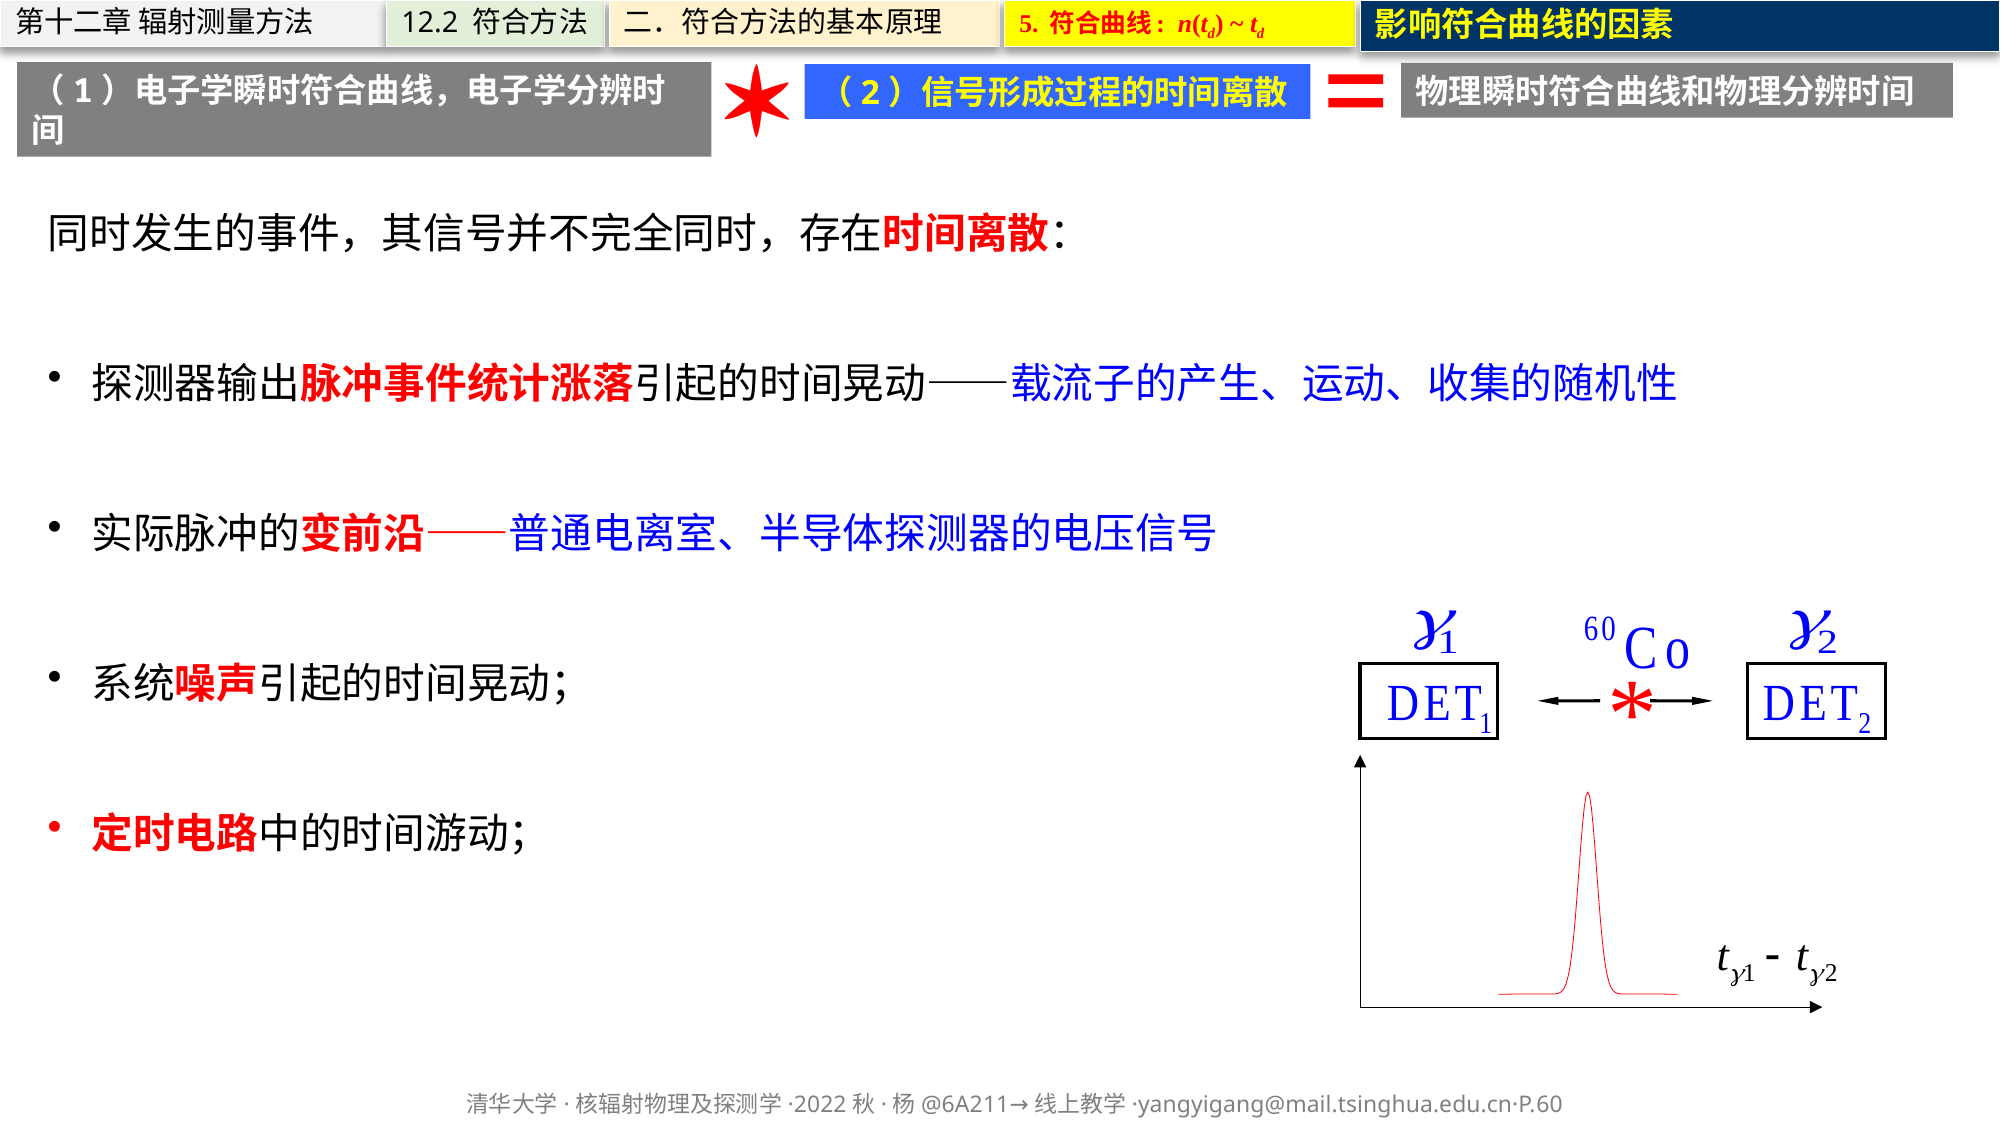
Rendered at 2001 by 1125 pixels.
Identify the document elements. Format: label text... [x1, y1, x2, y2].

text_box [712, 38, 809, 157]
text_box （1）电子学瞬时符合曲线，电子学分辨时间 [17, 62, 712, 157]
list 二．符合方法的基本原理 [609, 0, 1000, 47]
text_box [1360, 579, 1886, 764]
text_box 同时发生的事件，其信号并不完全同时，存在时间离散： 探测器输出脉冲事件统计涨落引起的时间晃动——载流子的产生、运动、收集的随机性 实际脉冲的变前沿——普通电离室、半导体探测器的电压信号 系统噪声引起的时间晃动； 定时电路中的时间游动； [32, 174, 1857, 865]
list 5. 符合曲线: n(td) ~ td [1004, 0, 1356, 47]
list 第十二章 辐射测量方法 [0, 0, 385, 47]
list 12.2 符合方法 [386, 0, 605, 47]
text_box 物理瞬时符合曲线和物理分辨时间 [1401, 62, 1953, 118]
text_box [1328, 79, 1384, 103]
text_box 影响符合曲线的因素 [1360, 0, 2000, 52]
text_box （2）信号形成过程的时间离散 [809, 64, 1311, 119]
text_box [1360, 732, 1845, 1071]
